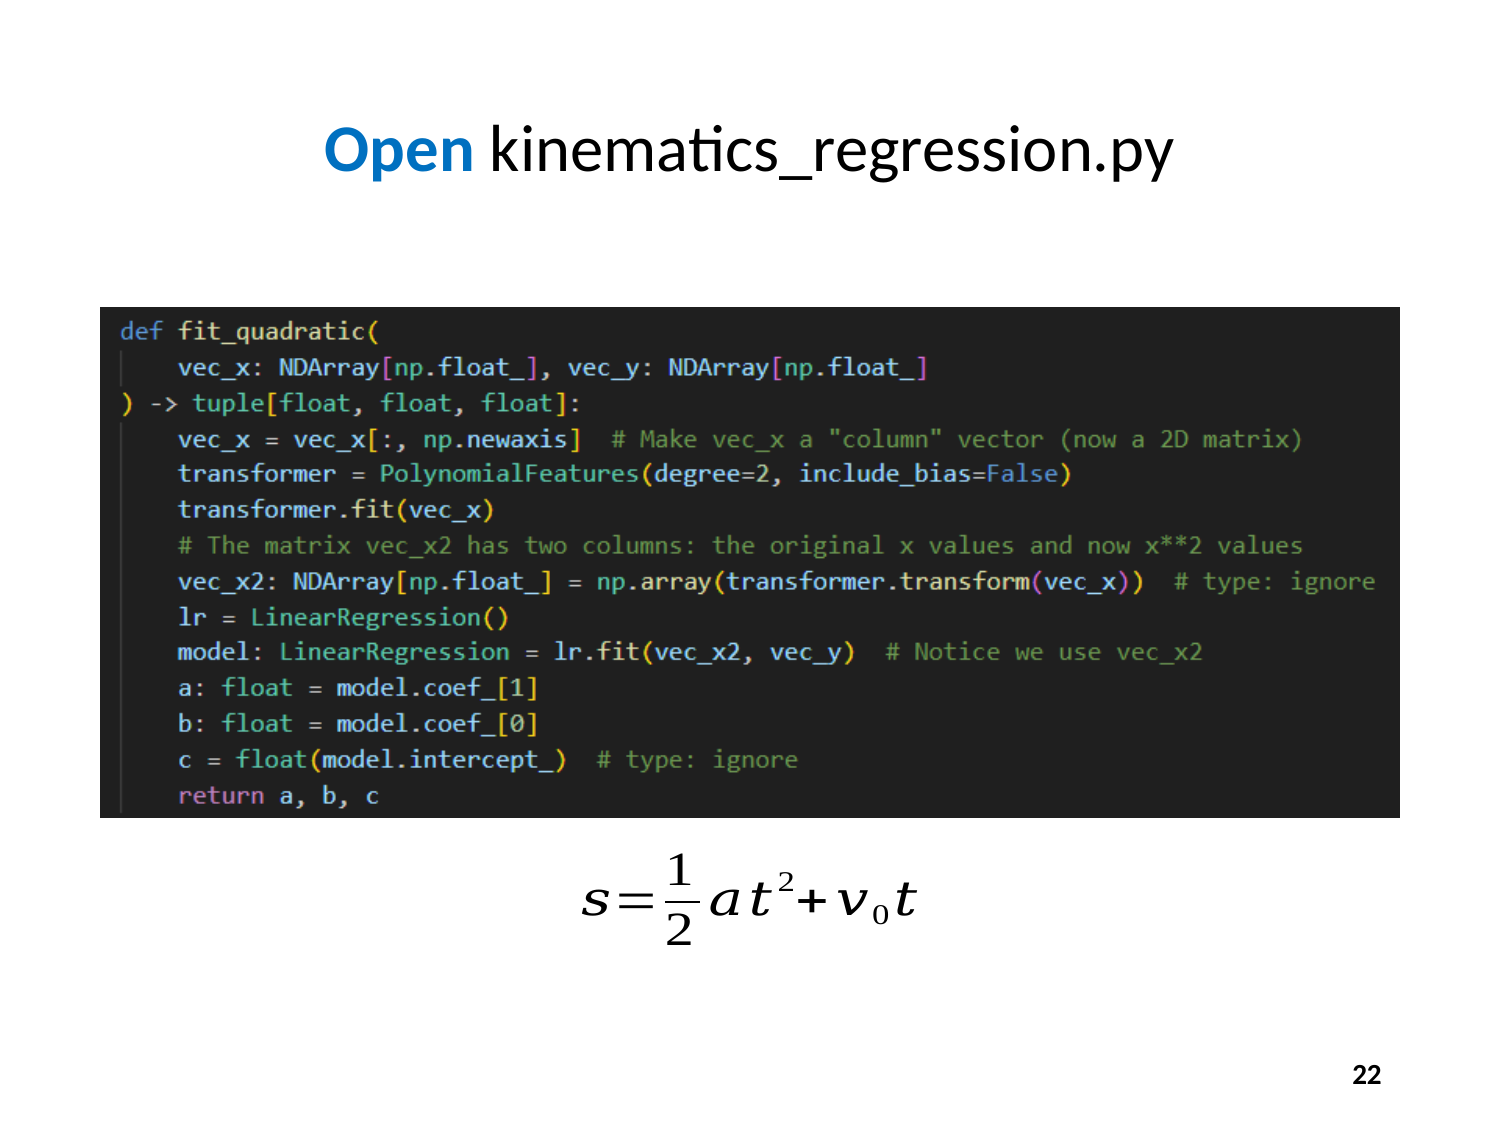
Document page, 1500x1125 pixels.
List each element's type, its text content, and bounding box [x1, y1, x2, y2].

picture [100, 307, 1400, 818]
title Open kinematics_regression.py [103, 59, 1397, 241]
slide_number 22 [1059, 1042, 1397, 1103]
